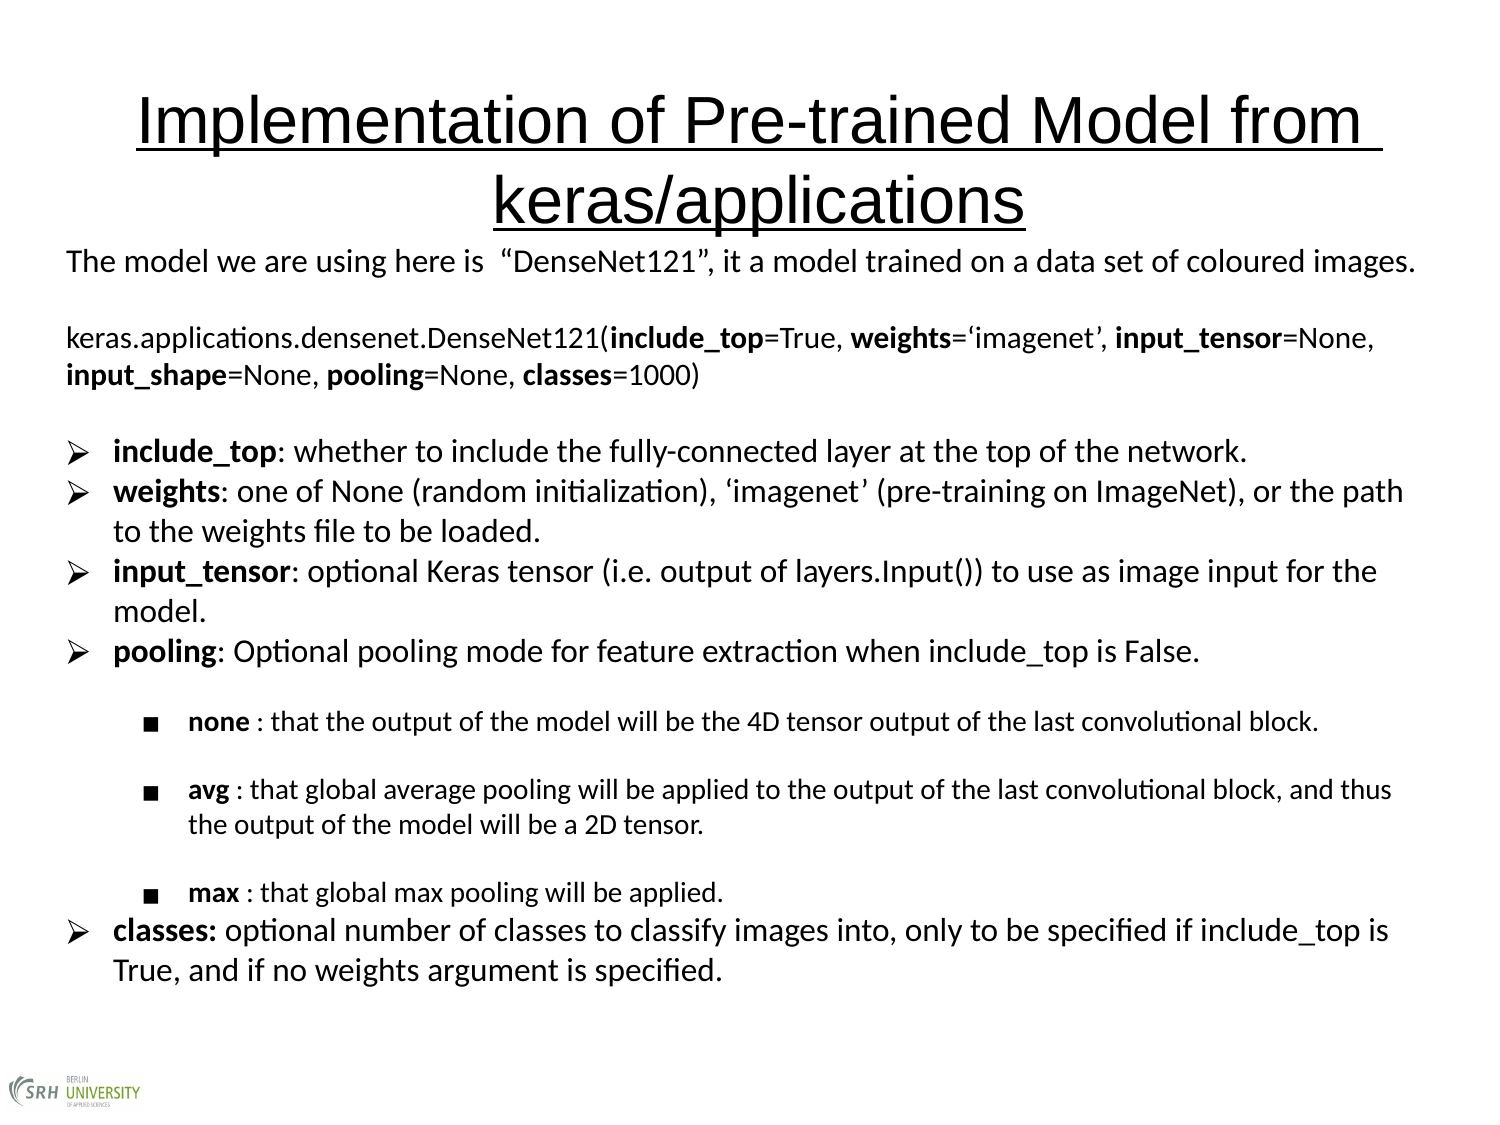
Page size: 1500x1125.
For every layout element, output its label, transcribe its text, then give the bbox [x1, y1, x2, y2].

picture [6, 1071, 144, 1111]
list The model we are using here is “DenseNet121”, it a model trained on a data set of coloured images. keras.applications.densenet.DenseNet121(include_top=True, weights=‘imagenet’, input_tensor=None, input_shape=None, pooling=None, classes=1000) include_top: whether to include the fully-connected layer at the top of the network. weights: one of None (random initialization), ‘imagenet’ (pre-training on ImageNet), or the path to the weights file to be loaded. input_tensor: optional Keras tensor (i.e. output of layers.Input()) to use as image input for the model. pooling: Optional pooling mode for feature extraction when include_top is False. none : that the output of the model will be the 4D tensor output of the last convolutional block. avg : that global average pooling will be applied to the output of the last convolutional block, and thus the output of the model will be a 2D tensor. max : that global max pooling will be applied. classes: optional number of classes to classify images into, only to be specified if include_top is True, and if no weights argument is specified. [51, 224, 1449, 1087]
title Implementation of Pre-trained Model from keras/applications [70, 62, 1449, 224]
